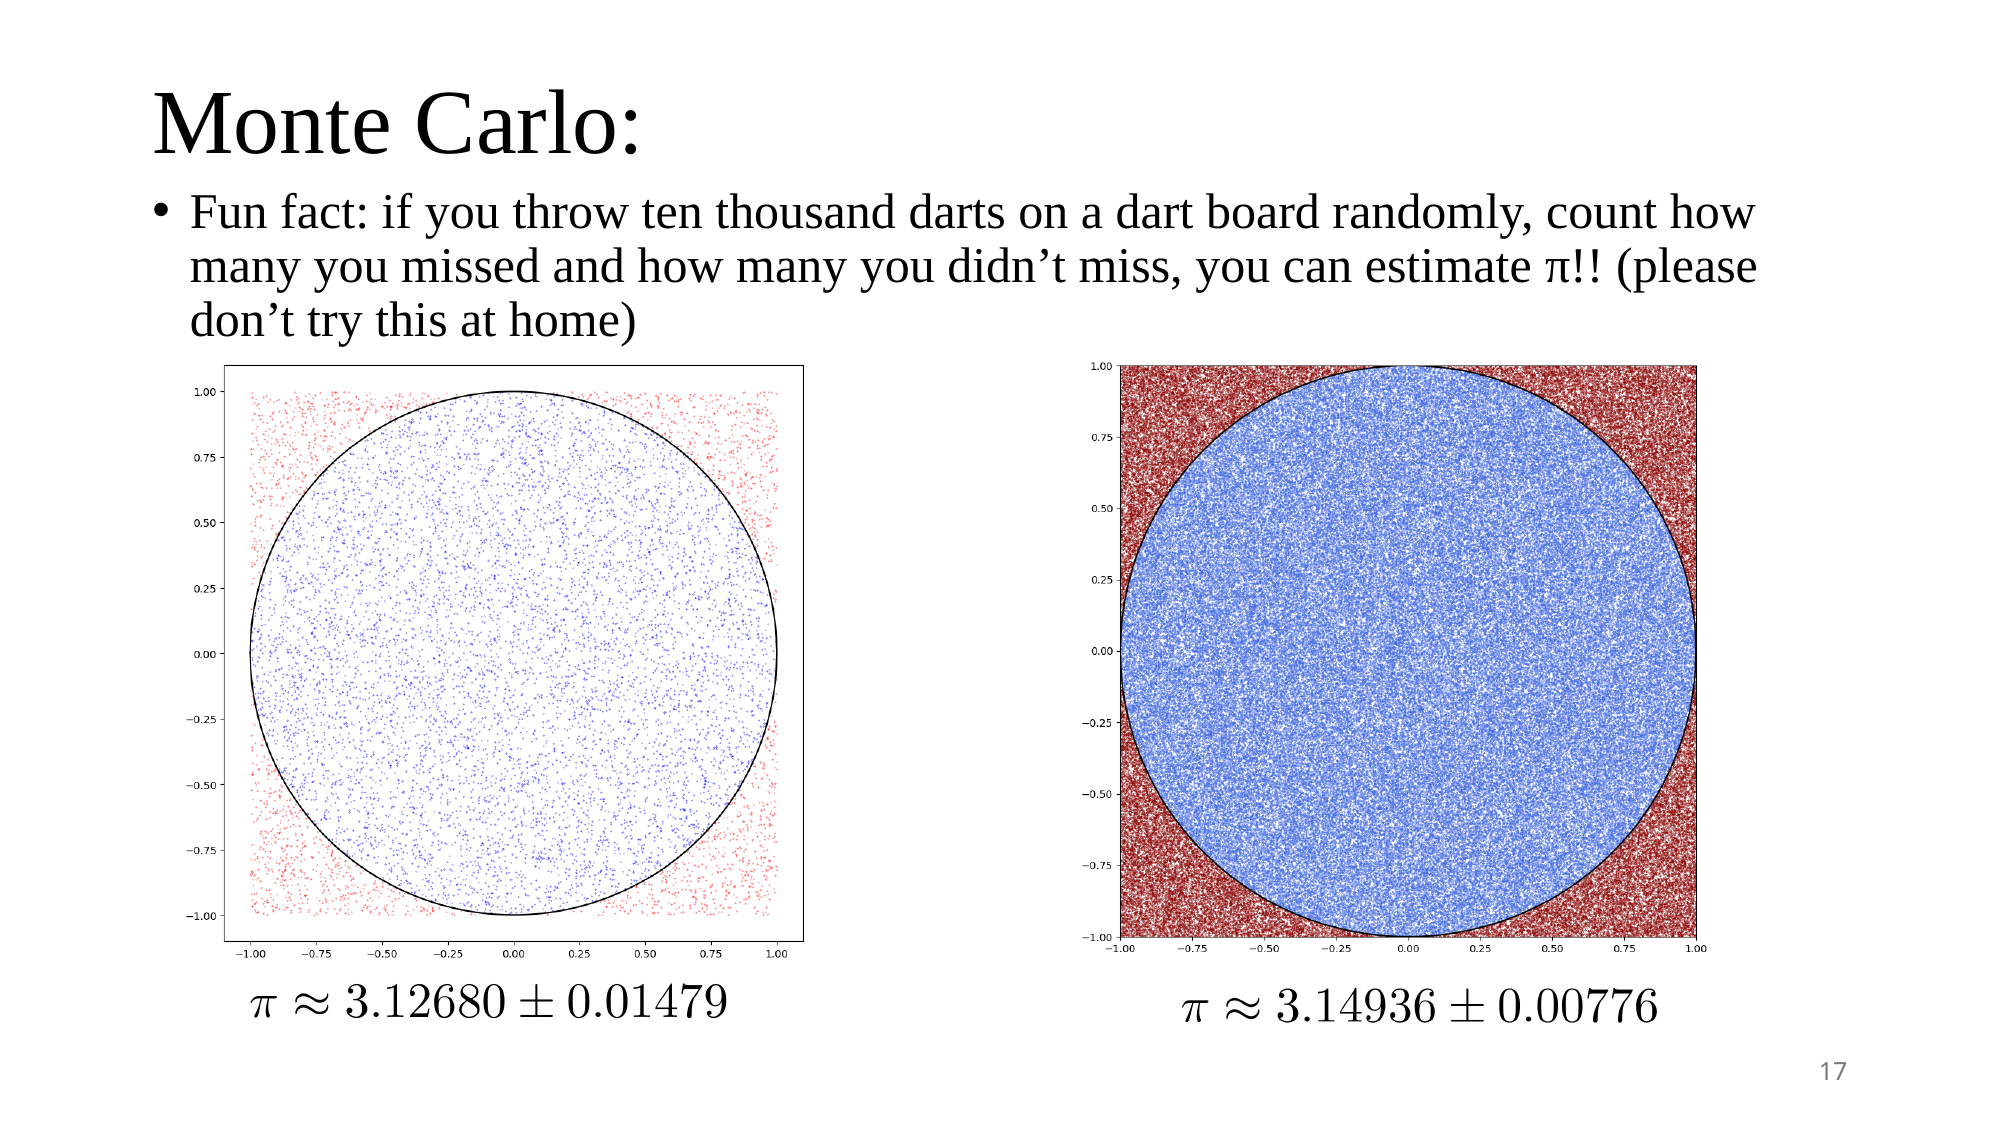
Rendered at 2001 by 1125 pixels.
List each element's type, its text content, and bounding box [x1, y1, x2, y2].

picture [176, 358, 810, 1047]
slide_number 17 [1412, 1042, 1863, 1103]
list Fun fact: if you throw ten thousand darts on a dart board randomly, count how many you missed and how many you didn’t miss, you can estimate π!! (please don’t try this at home) [137, 177, 1846, 892]
title Monte Carlo: [137, 15, 1863, 233]
picture [1068, 351, 1717, 1061]
